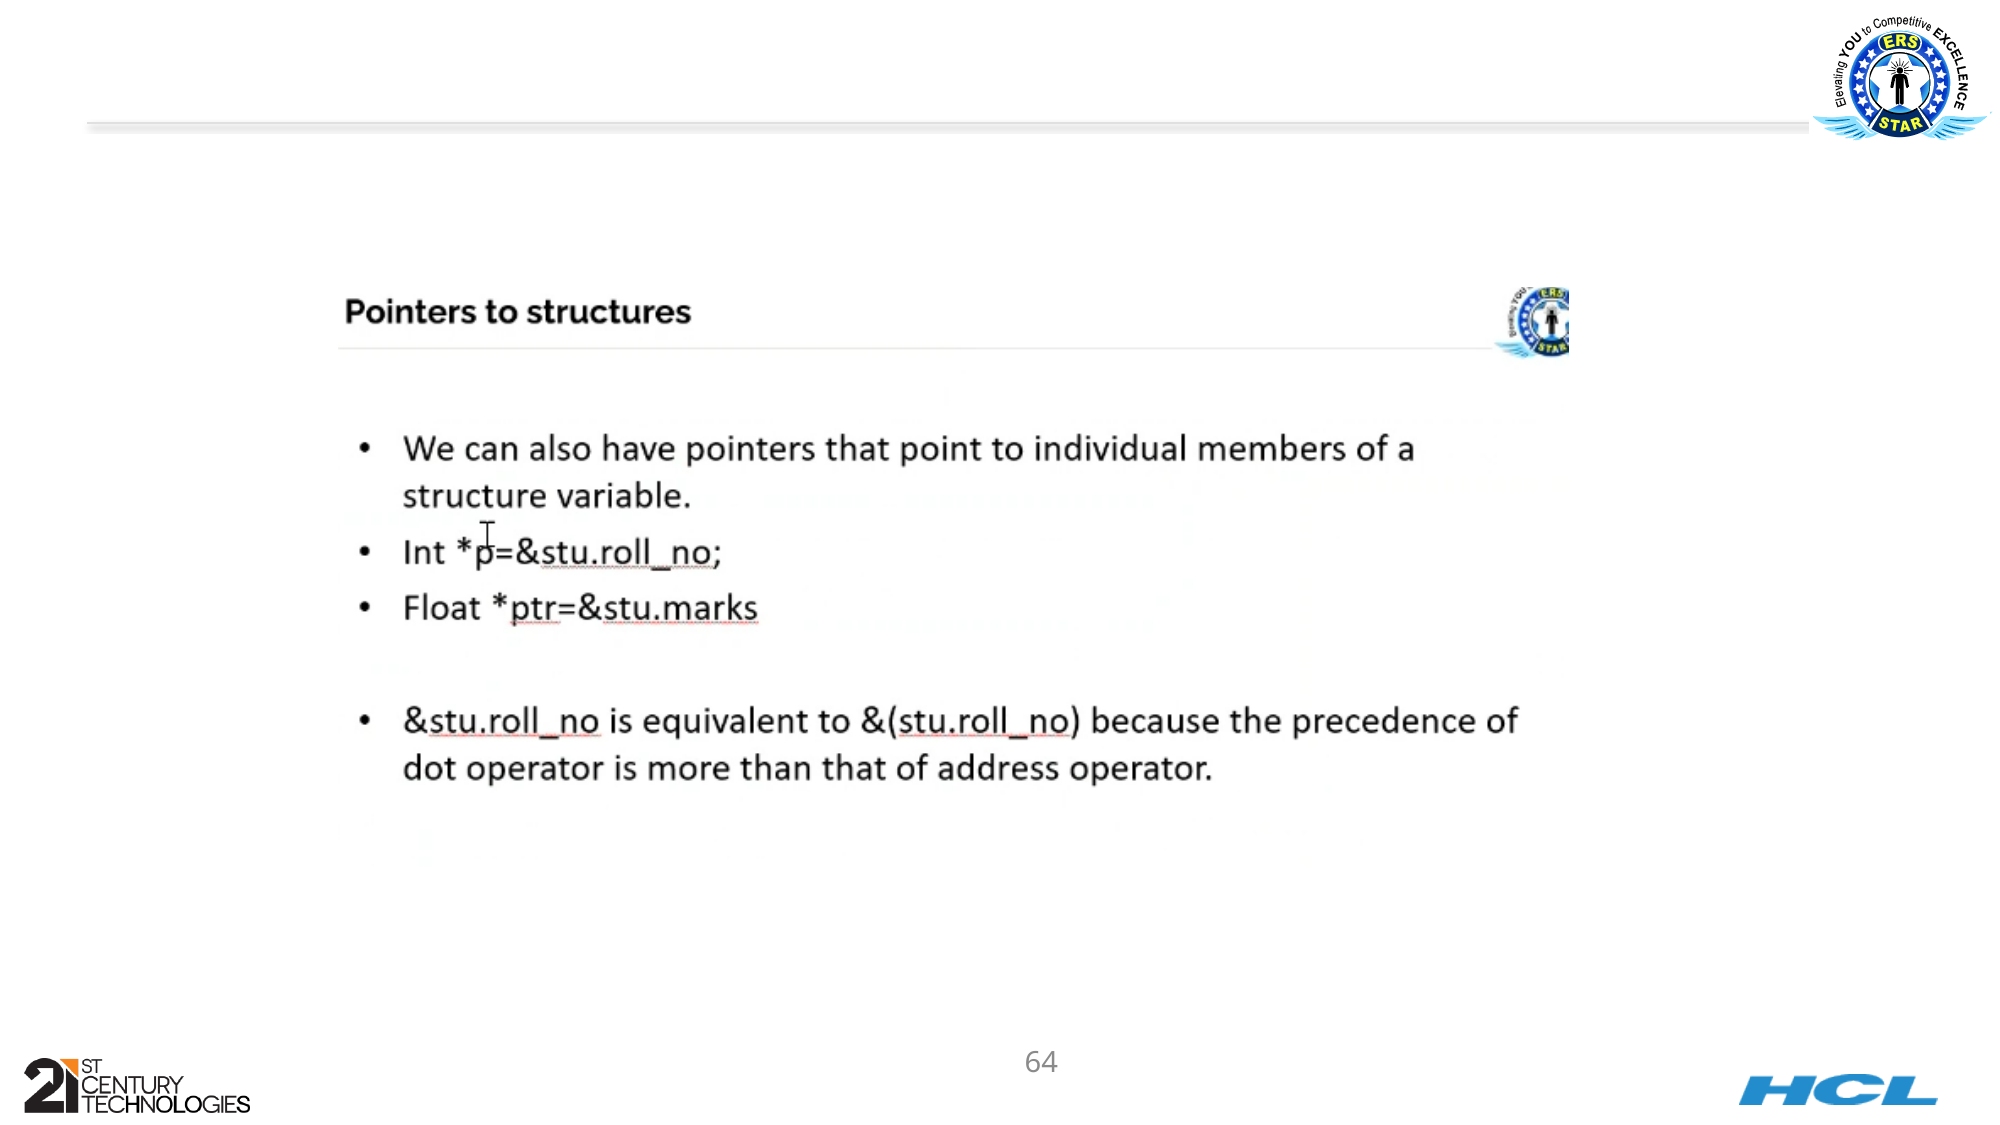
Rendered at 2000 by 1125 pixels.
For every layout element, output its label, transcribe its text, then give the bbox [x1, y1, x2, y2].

slide_number 64 [808, 1033, 1275, 1094]
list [338, 287, 1569, 867]
picture [1809, 10, 2000, 144]
picture [24, 1058, 250, 1113]
picture [1739, 1074, 1938, 1105]
